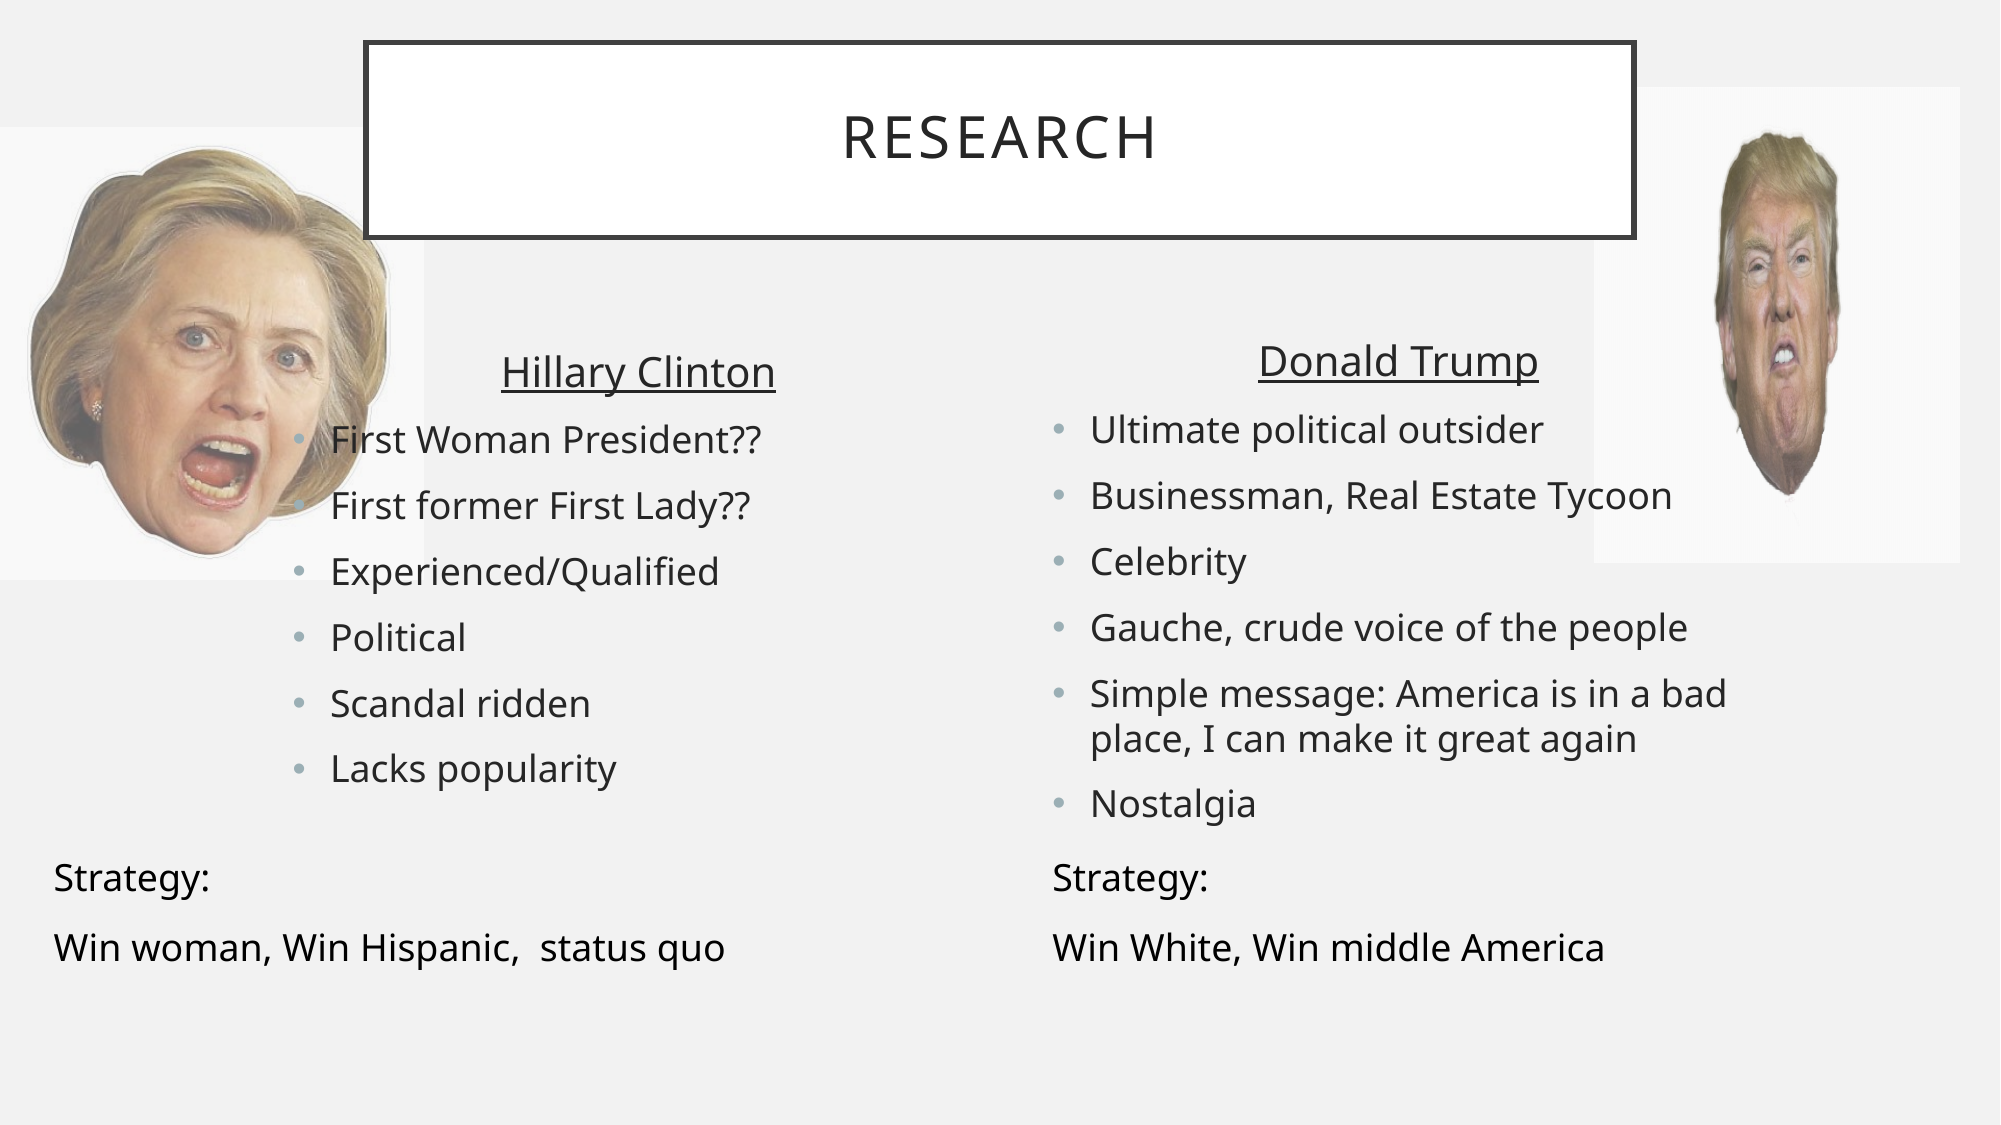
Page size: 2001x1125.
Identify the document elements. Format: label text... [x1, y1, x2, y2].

text_box Win woman, Win Hispanic, status quo [38, 916, 762, 977]
text_box Win White, Win middle America [1037, 916, 1732, 977]
picture [1594, 87, 1960, 563]
list Donald Trump Ultimate political outsider Businessman, Real Estate Tycoon Celebrity Gauche, crude voice of the people Simple message: America is in a bad place, I can make it great again Nostalgia [1037, 327, 1761, 837]
text_box Hillary Clinton First Woman President?? First former First Lady?? Experienced/Qualified Political Scandal ridden Lacks popularity [277, 337, 1000, 847]
text_box Strategy: [1037, 846, 1277, 907]
picture [0, 127, 424, 580]
text_box Strategy: [38, 846, 278, 907]
title Research [363, 40, 1637, 240]
